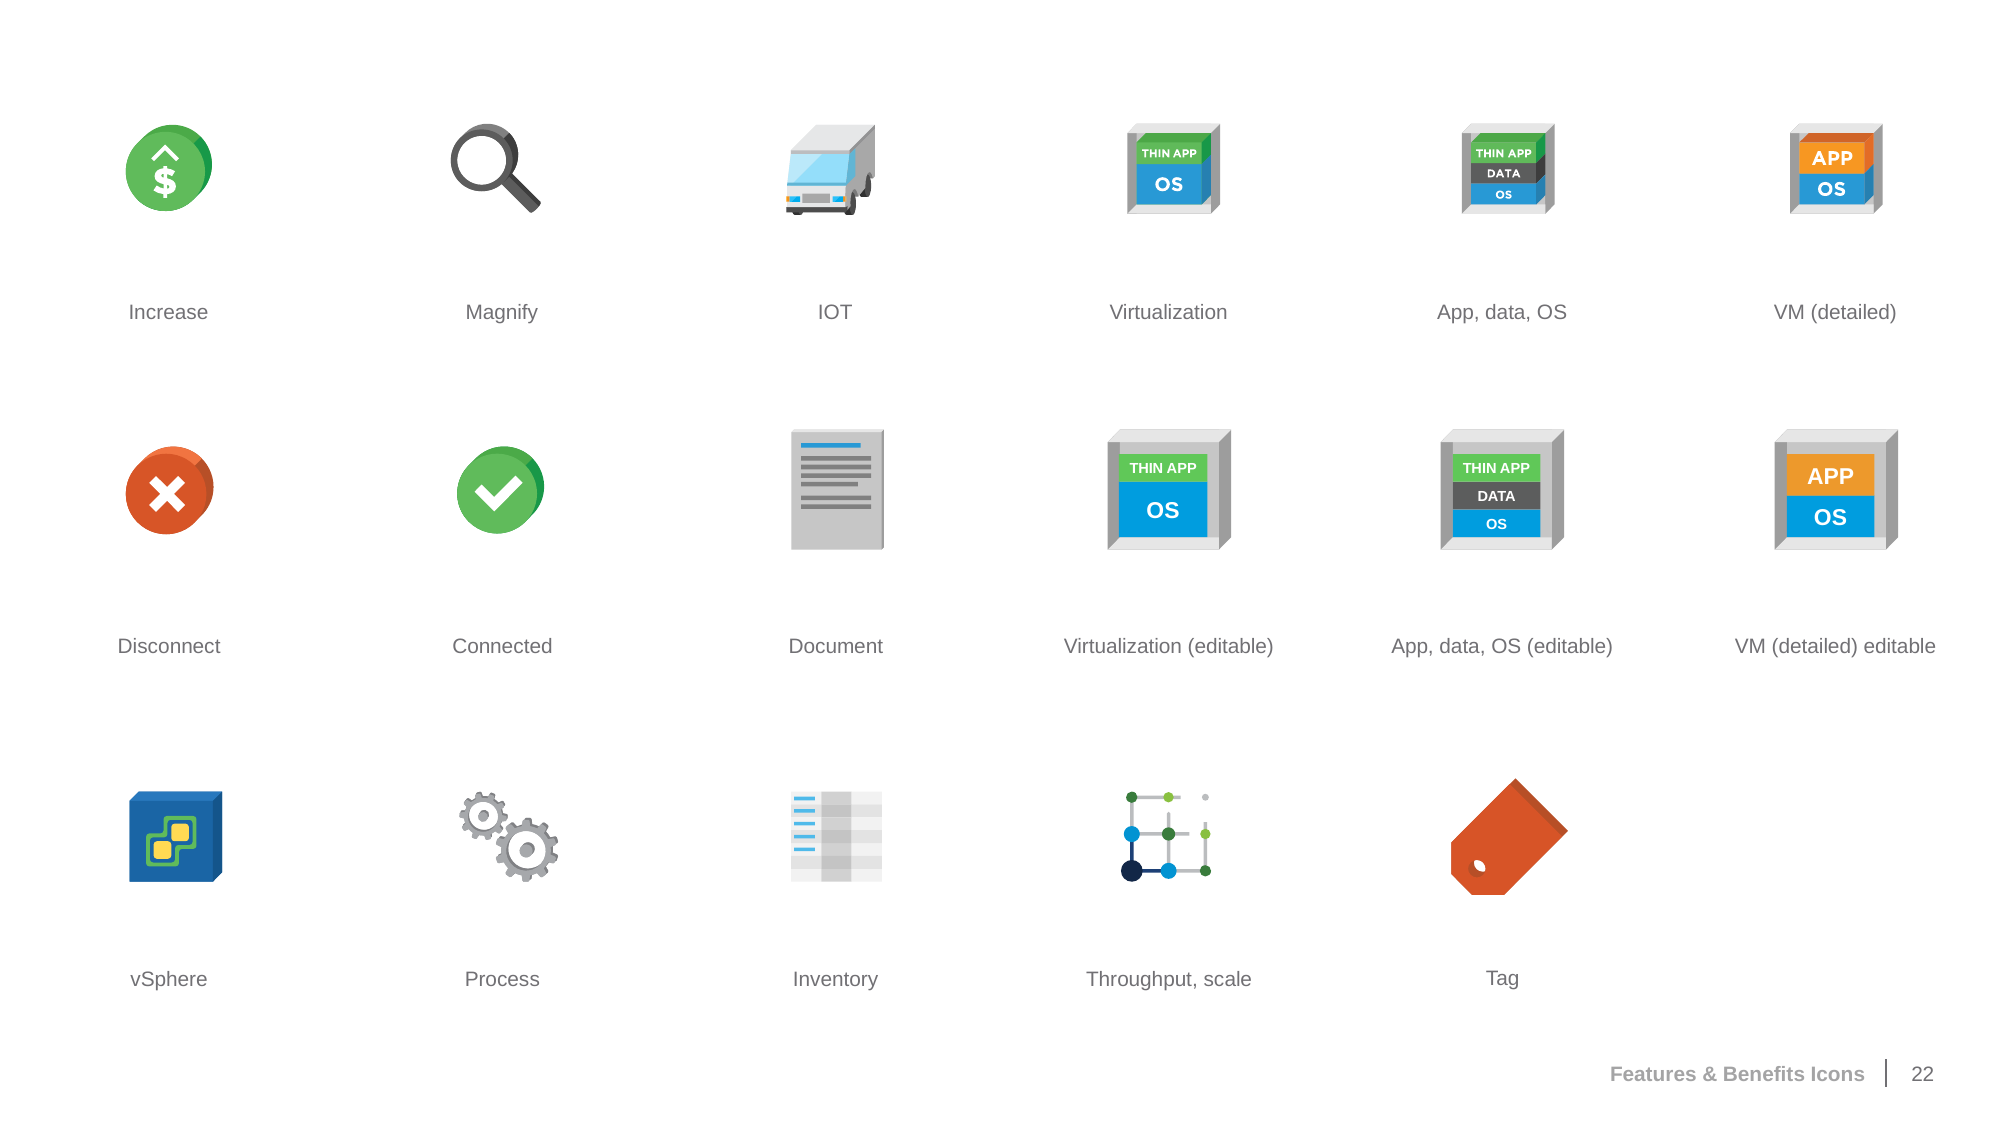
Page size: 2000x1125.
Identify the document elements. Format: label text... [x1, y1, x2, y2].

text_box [1774, 429, 1899, 550]
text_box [447, 123, 543, 214]
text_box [122, 124, 216, 215]
text_box VM (detailed) [1665, 293, 1999, 332]
text_box Process [332, 960, 666, 999]
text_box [1451, 778, 1569, 896]
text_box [1440, 429, 1565, 550]
text_box Increase [0, 293, 332, 332]
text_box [124, 444, 214, 535]
slide_number 22 [1885, 1060, 1960, 1085]
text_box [1127, 123, 1221, 214]
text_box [790, 791, 883, 882]
text_box Magnify [332, 293, 665, 332]
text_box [1120, 791, 1212, 882]
text_box Virtualization [998, 293, 1332, 332]
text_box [791, 429, 885, 550]
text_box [453, 444, 545, 535]
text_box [1461, 123, 1555, 214]
text_box App, data, OS (editable) [1332, 627, 1665, 666]
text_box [785, 124, 876, 215]
text_box IOT [665, 293, 998, 332]
text_box Document [666, 627, 999, 666]
footer Features & Benefits Icons [1015, 1060, 1865, 1086]
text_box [1789, 123, 1883, 214]
text_box VM (detailed) editable [1665, 627, 1999, 666]
text_box vSphere [0, 960, 332, 999]
text_box Connected [332, 627, 666, 666]
text_box Disconnect [0, 627, 332, 666]
text_box Virtualization (editable) [999, 627, 1332, 666]
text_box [129, 791, 223, 882]
text_box App, data, OS [1332, 293, 1665, 332]
text_box Tag [1332, 960, 1666, 999]
text_box Inventory [666, 960, 999, 999]
text_box Throughput, scale [999, 960, 1332, 999]
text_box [459, 791, 559, 882]
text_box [1107, 429, 1232, 550]
